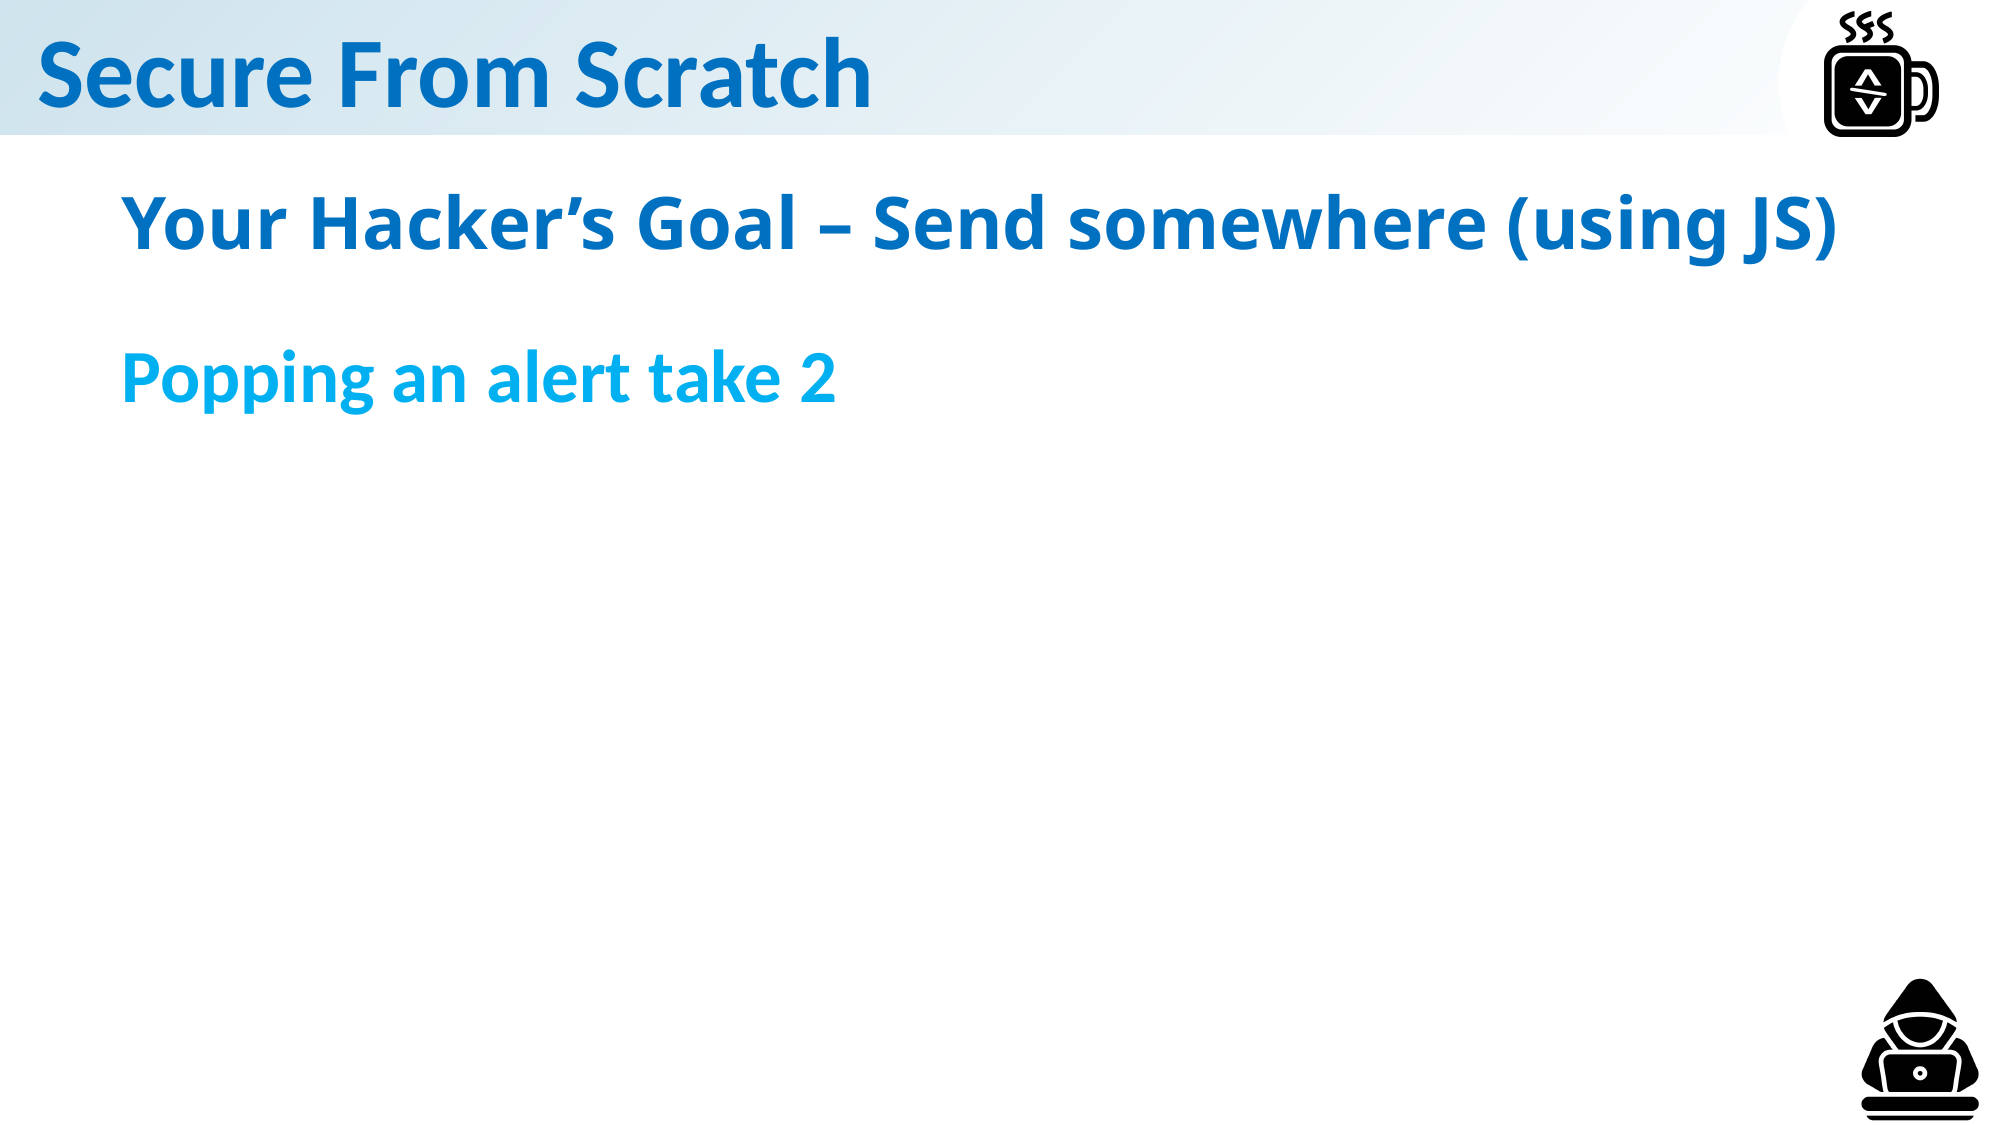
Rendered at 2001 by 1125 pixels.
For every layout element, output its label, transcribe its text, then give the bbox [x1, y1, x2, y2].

list Popping an alert take 2 [106, 330, 1973, 1085]
title Your Hacker’s Goal – Send somewhere (using JS) [106, 156, 2000, 296]
picture [1844, 974, 1995, 1125]
picture [1824, 11, 1939, 137]
